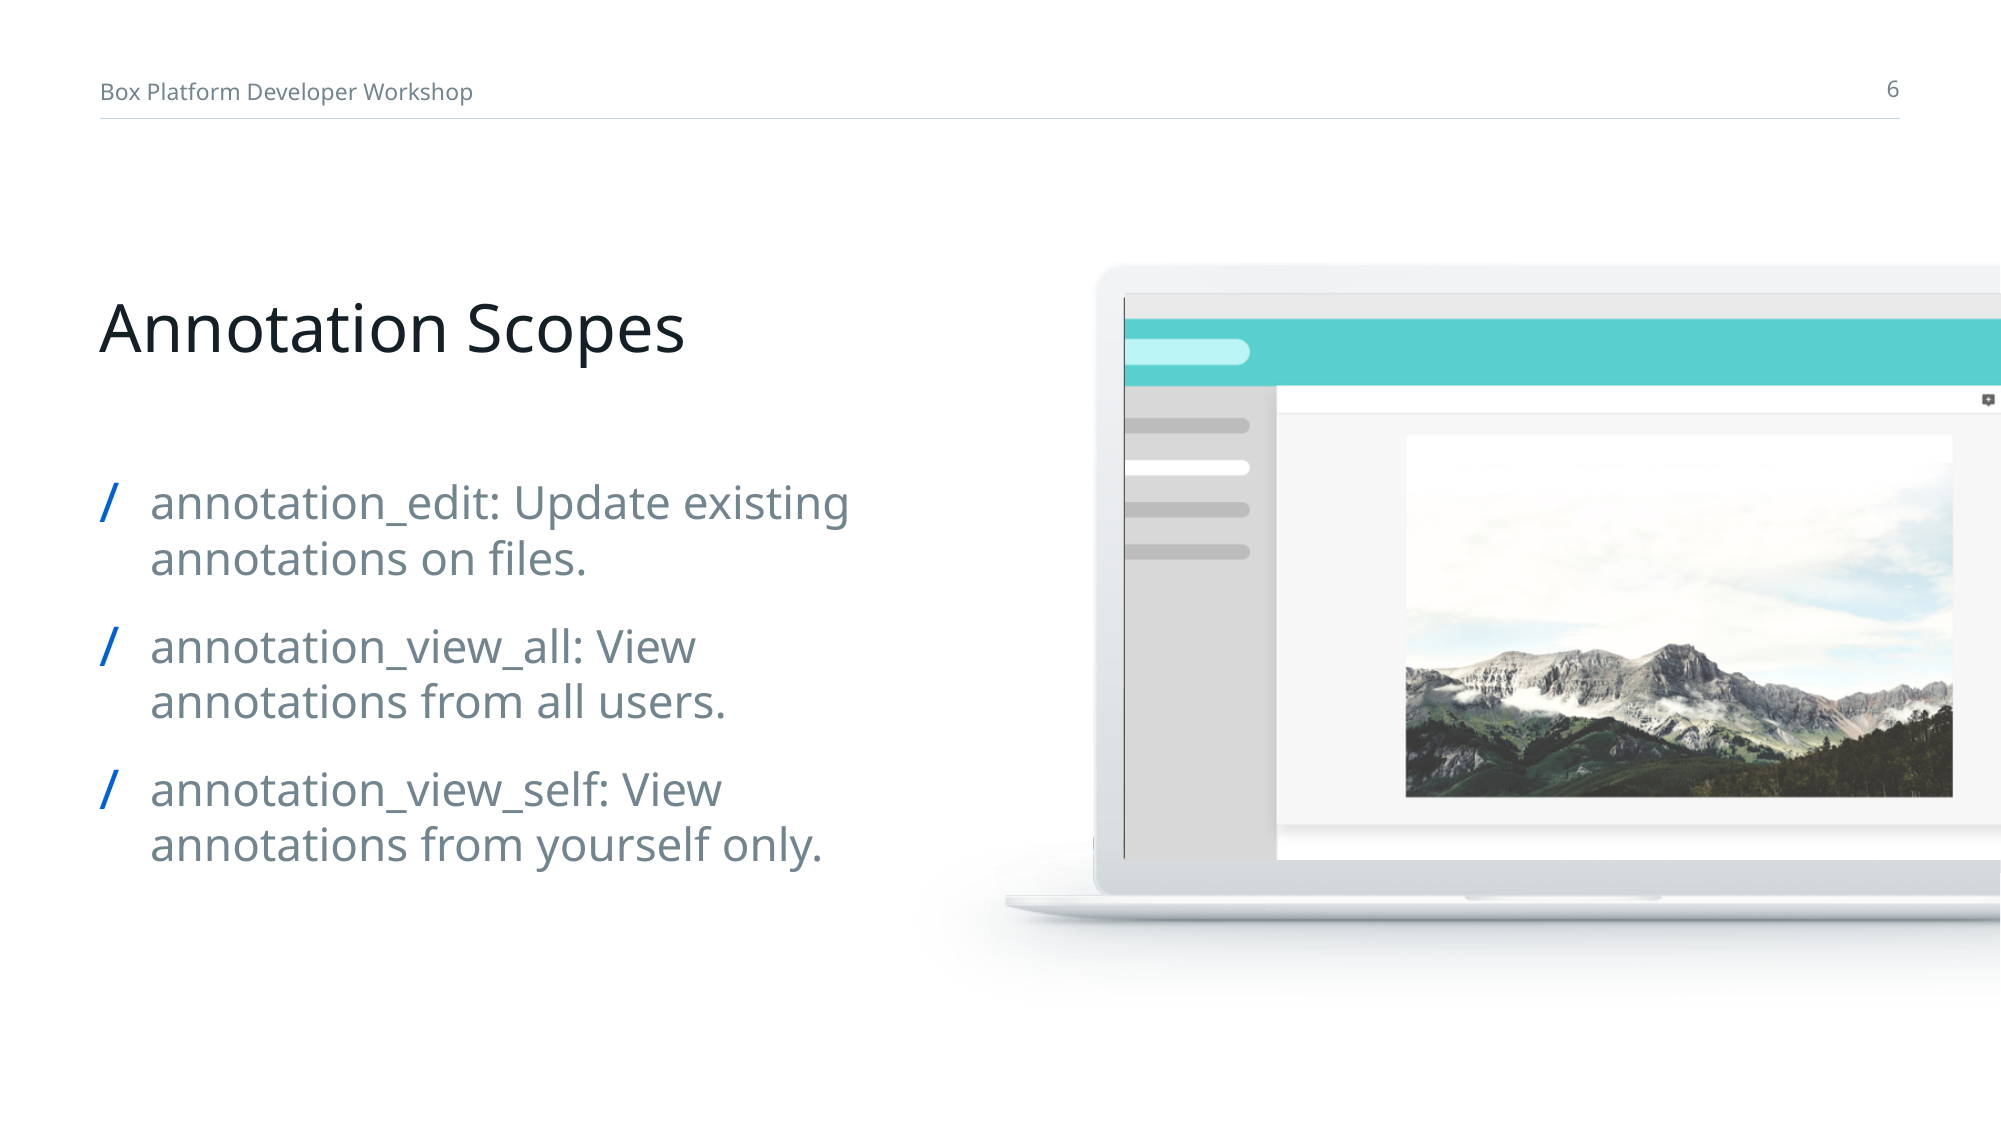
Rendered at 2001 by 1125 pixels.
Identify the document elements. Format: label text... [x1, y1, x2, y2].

list Annotation Scopes [99, 278, 1011, 412]
picture [863, 161, 2001, 1080]
list annotation_edit: Update existing annotations on files. annotation_view_all: View annotations from all users. annotation_view_self: View annotations from yourself only. [99, 474, 950, 1100]
